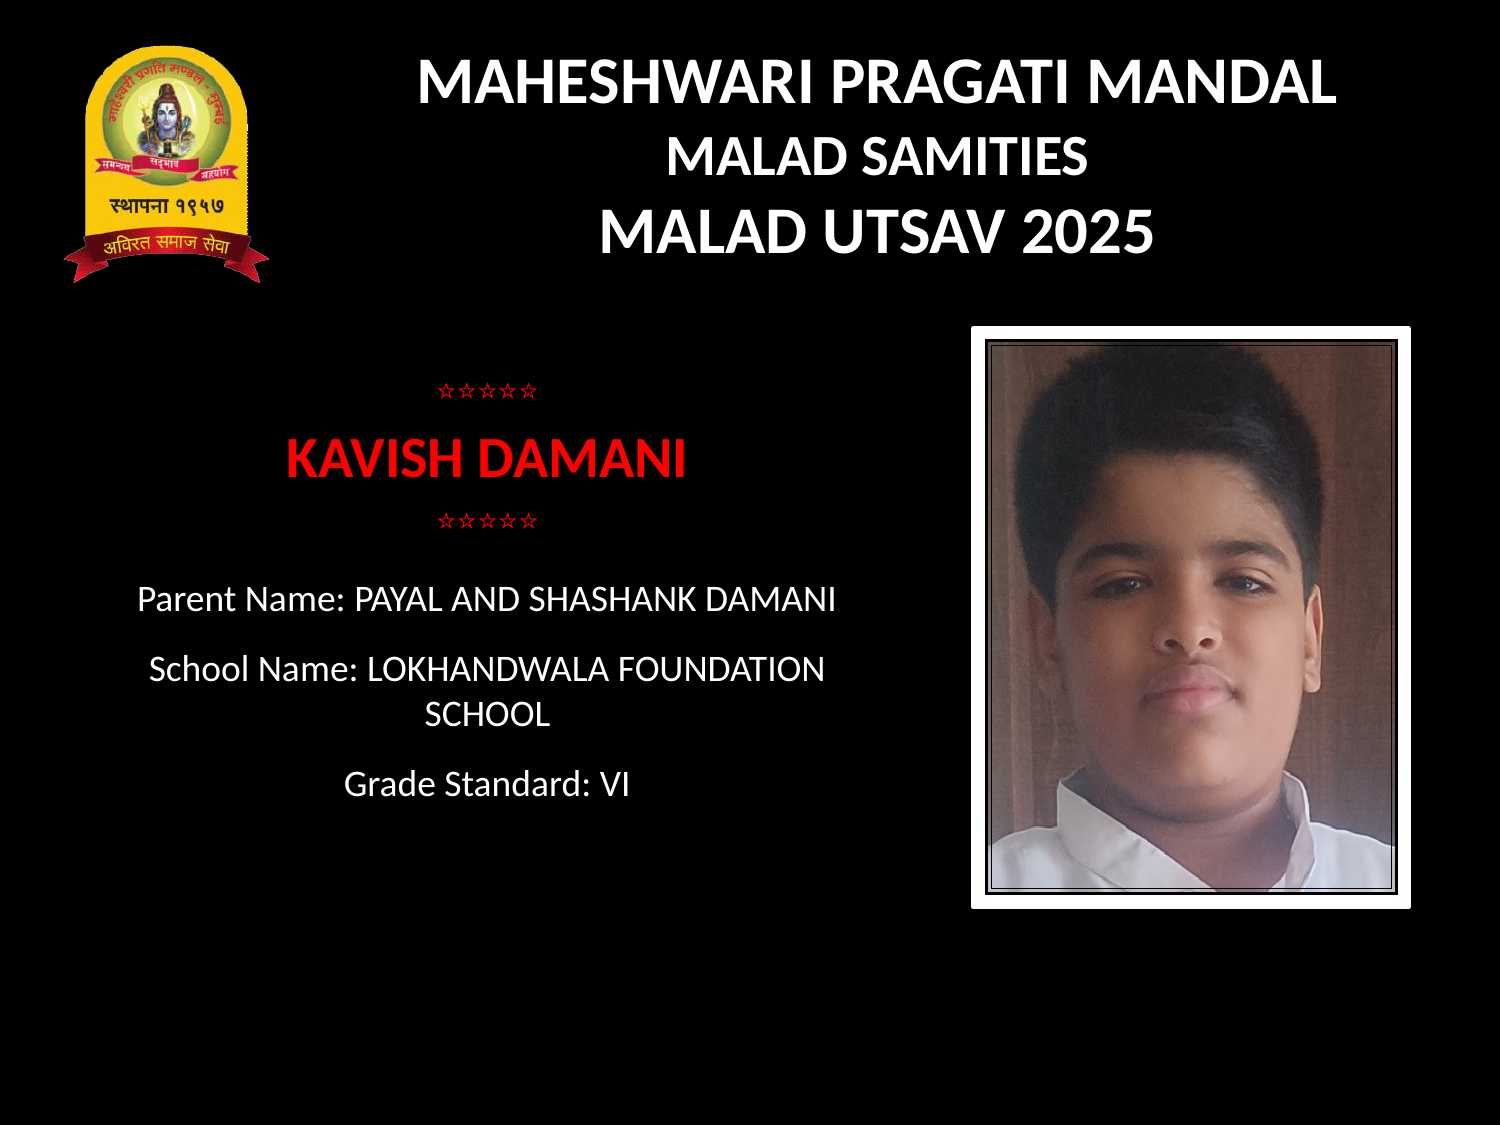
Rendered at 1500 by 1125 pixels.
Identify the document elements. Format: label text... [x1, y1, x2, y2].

picture [29, 29, 297, 301]
text_box MAHESHWARI PRAGATI MANDAL MALAD SAMITIES MALAD UTSAV 2025 [401, 29, 1354, 275]
text_box ⭐⭐⭐⭐⭐ KAVISH DAMANI ⭐⭐⭐⭐⭐ Parent Name: PAYAL AND SHASHANK DAMANI School Name: LOKHANDWALA FOUNDATION SCHOOL Grade Standard: VI [74, 364, 900, 812]
picture [974, 329, 1408, 907]
